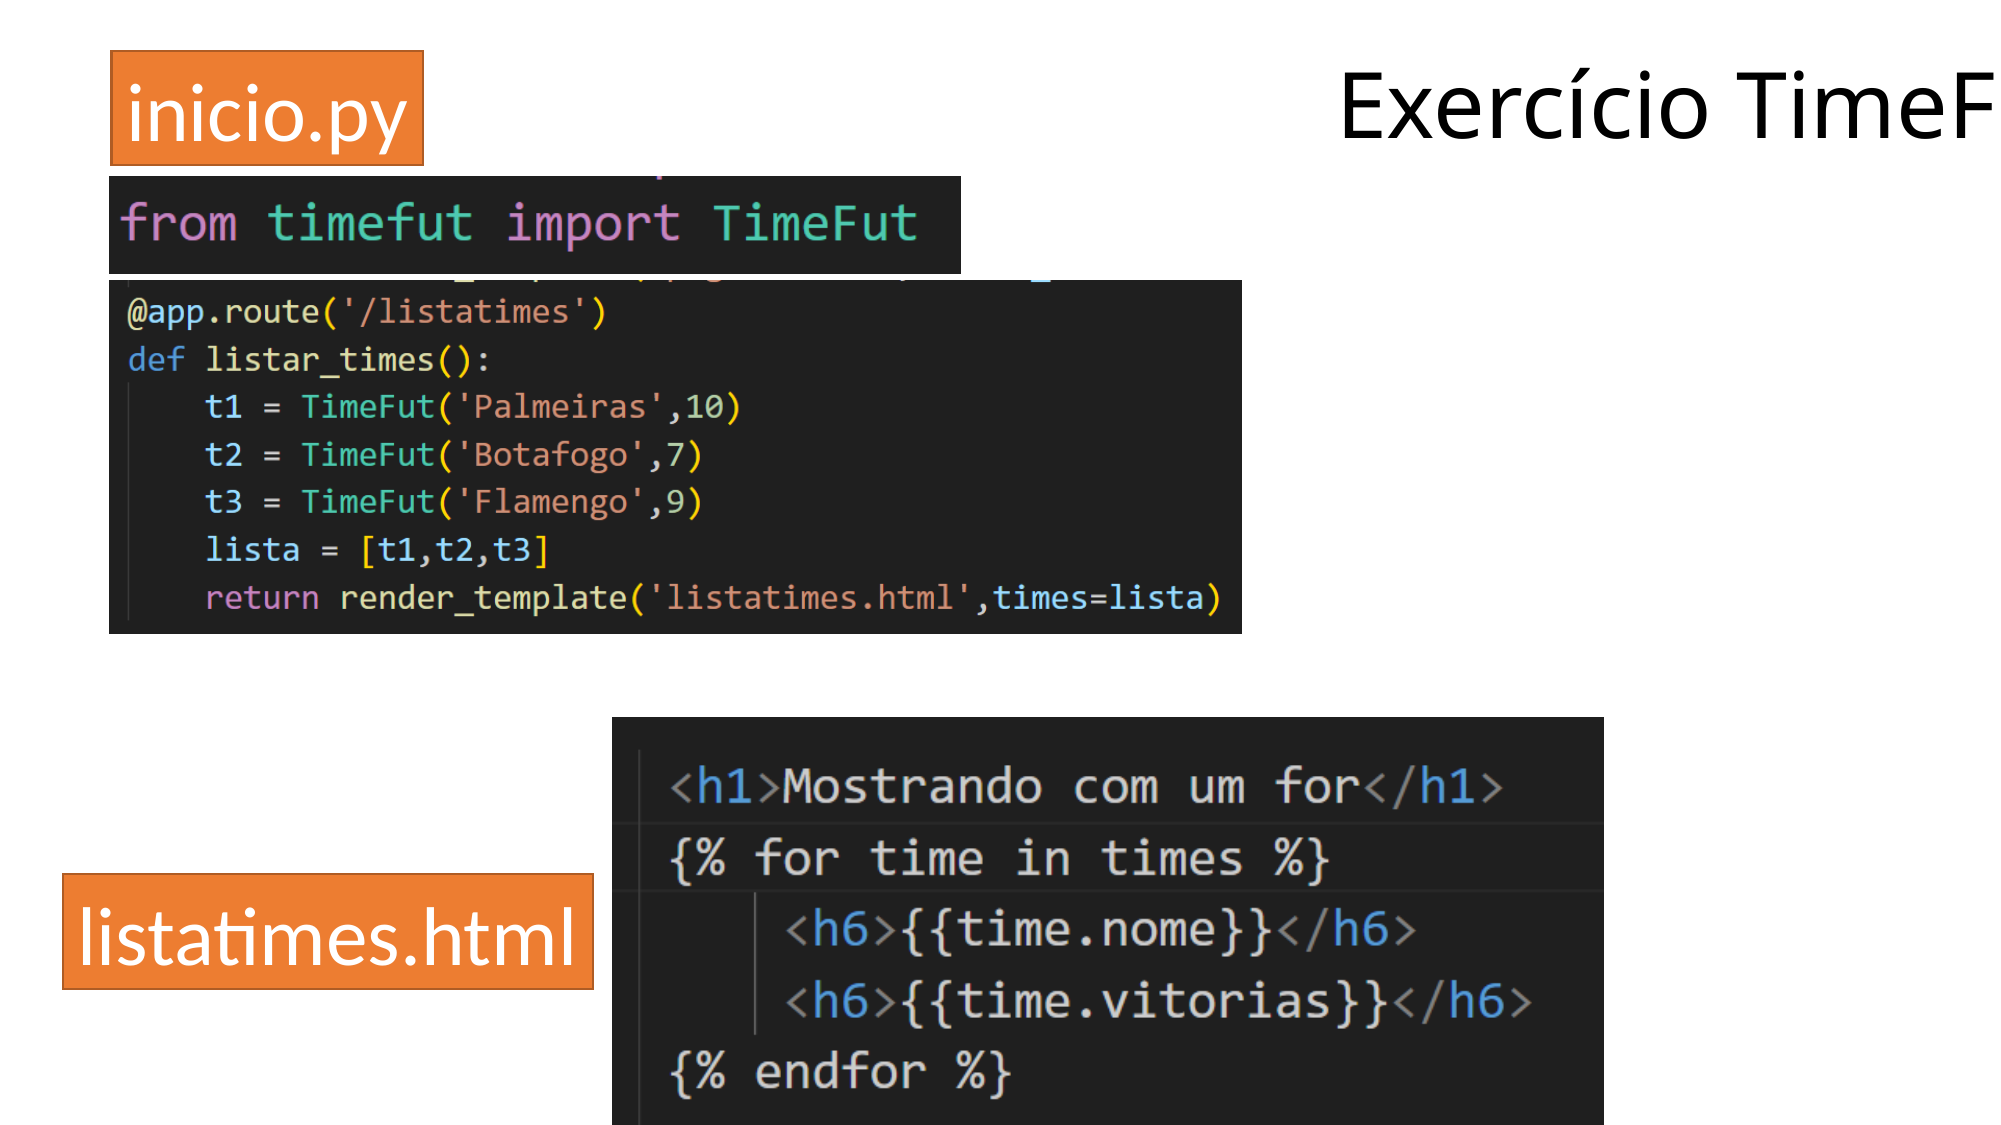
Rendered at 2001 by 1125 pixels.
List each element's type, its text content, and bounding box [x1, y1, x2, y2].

text_box listatimes.html [62, 873, 594, 990]
picture [109, 176, 961, 274]
text_box inicio.py [110, 50, 424, 166]
title Exercício TimeFut [1321, 0, 2000, 218]
picture [109, 280, 1242, 634]
picture [612, 717, 1604, 1125]
